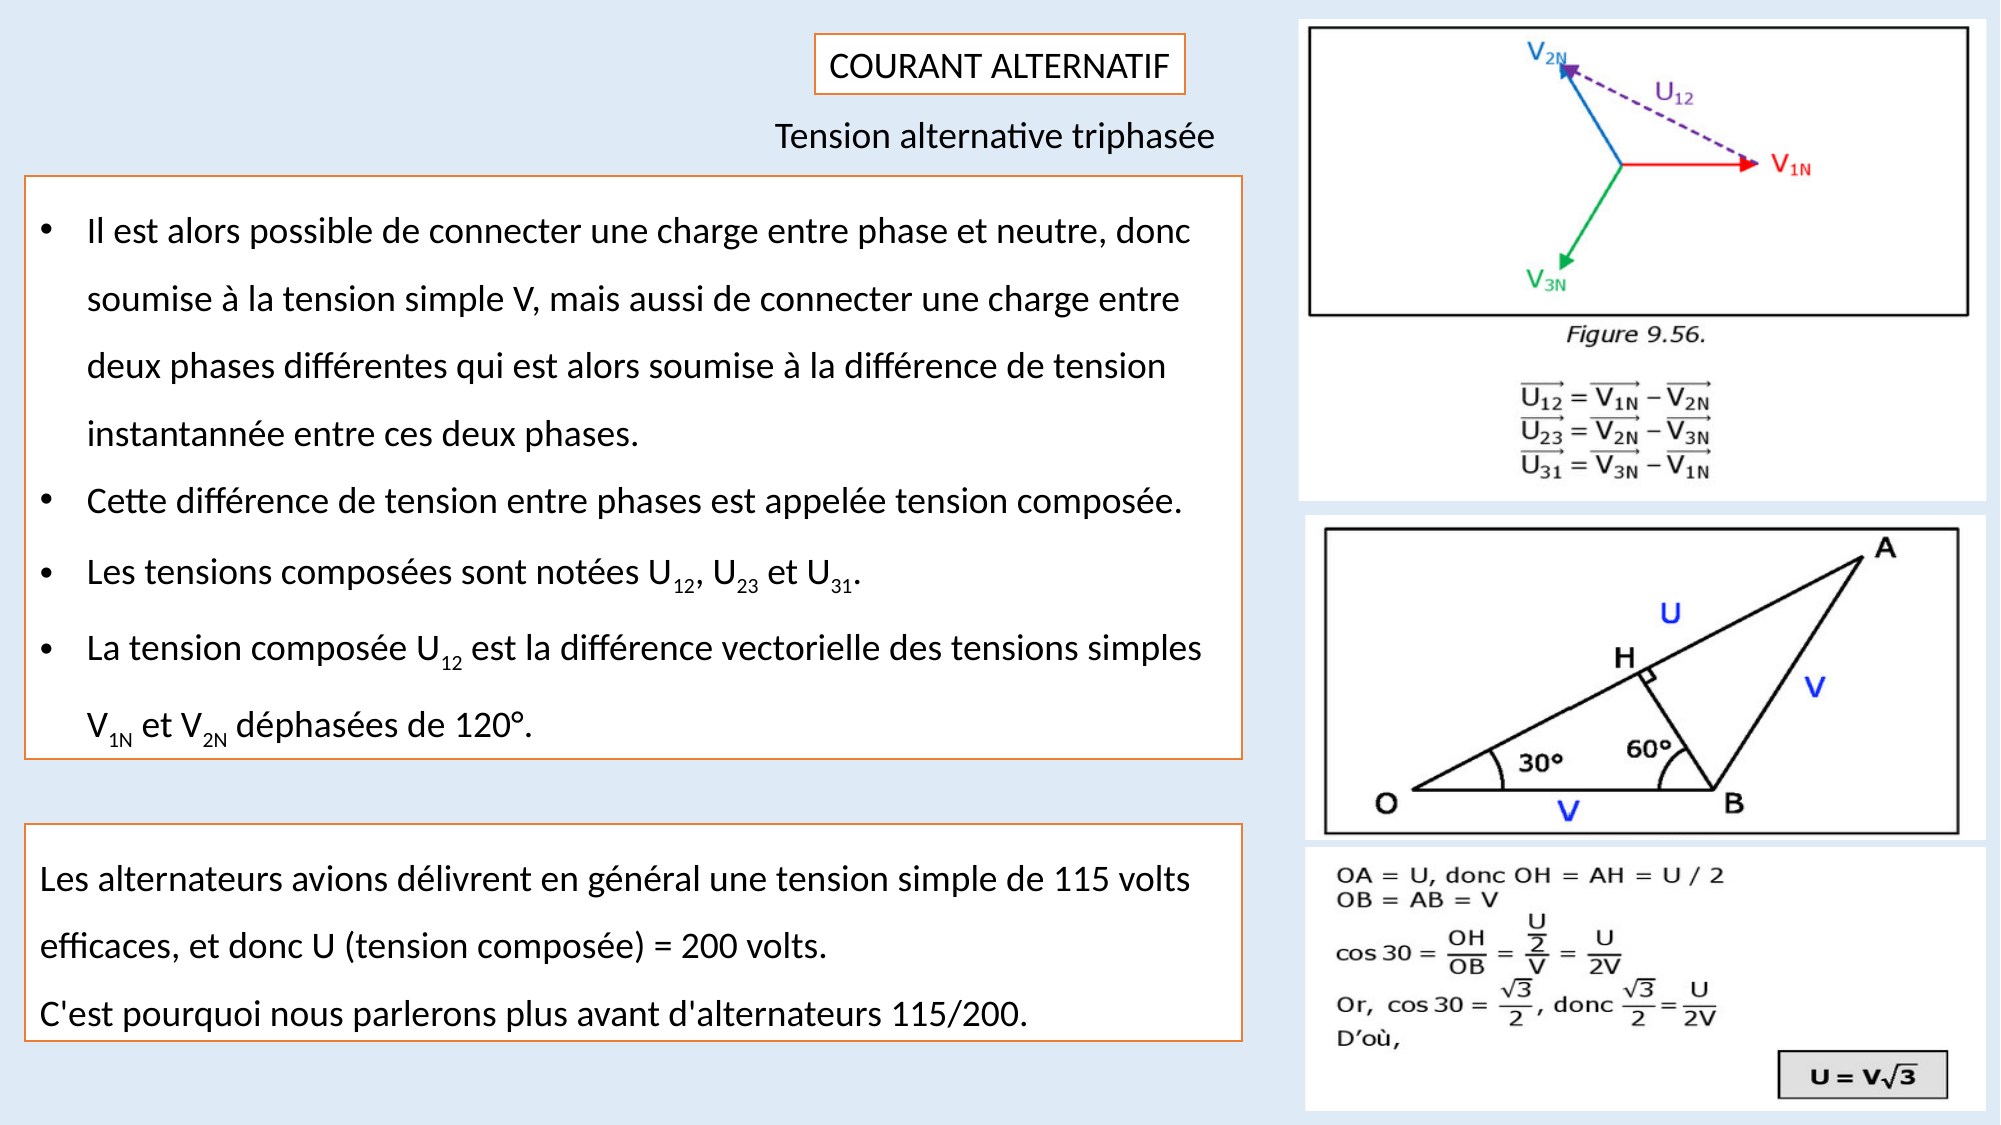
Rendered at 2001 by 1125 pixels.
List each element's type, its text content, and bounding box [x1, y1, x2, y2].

picture [1305, 515, 1986, 840]
picture [1305, 847, 1986, 1111]
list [1298, 19, 1987, 501]
text_box COURANT ALTERNATIF [814, 33, 1186, 95]
text_box Les alternateurs avions délivrent en général une tension simple de 115 volts efficaces, et donc U (tension composée) = 200 volts. C'est pourquoi nous parlerons plus avant d'alternateurs 115/200. [24, 823, 1243, 1042]
text_box Tension alternative triphasée [760, 103, 1240, 164]
text_box Il est alors possible de connecter une charge entre phase et neutre, donc soumise à la tension simple V, mais aussi de connecter une charge entre deux phases différentes qui est alors soumise à la différence de tension instantannée entre ces deux phases. Cette différence de tension entre phases est appelée tension composée. Les tensions composées sont notées U12, U23 et U31. La tension composée U12 est la différence vectorielle des tensions simples V1N et V2N déphasées de 120°. [24, 175, 1243, 760]
